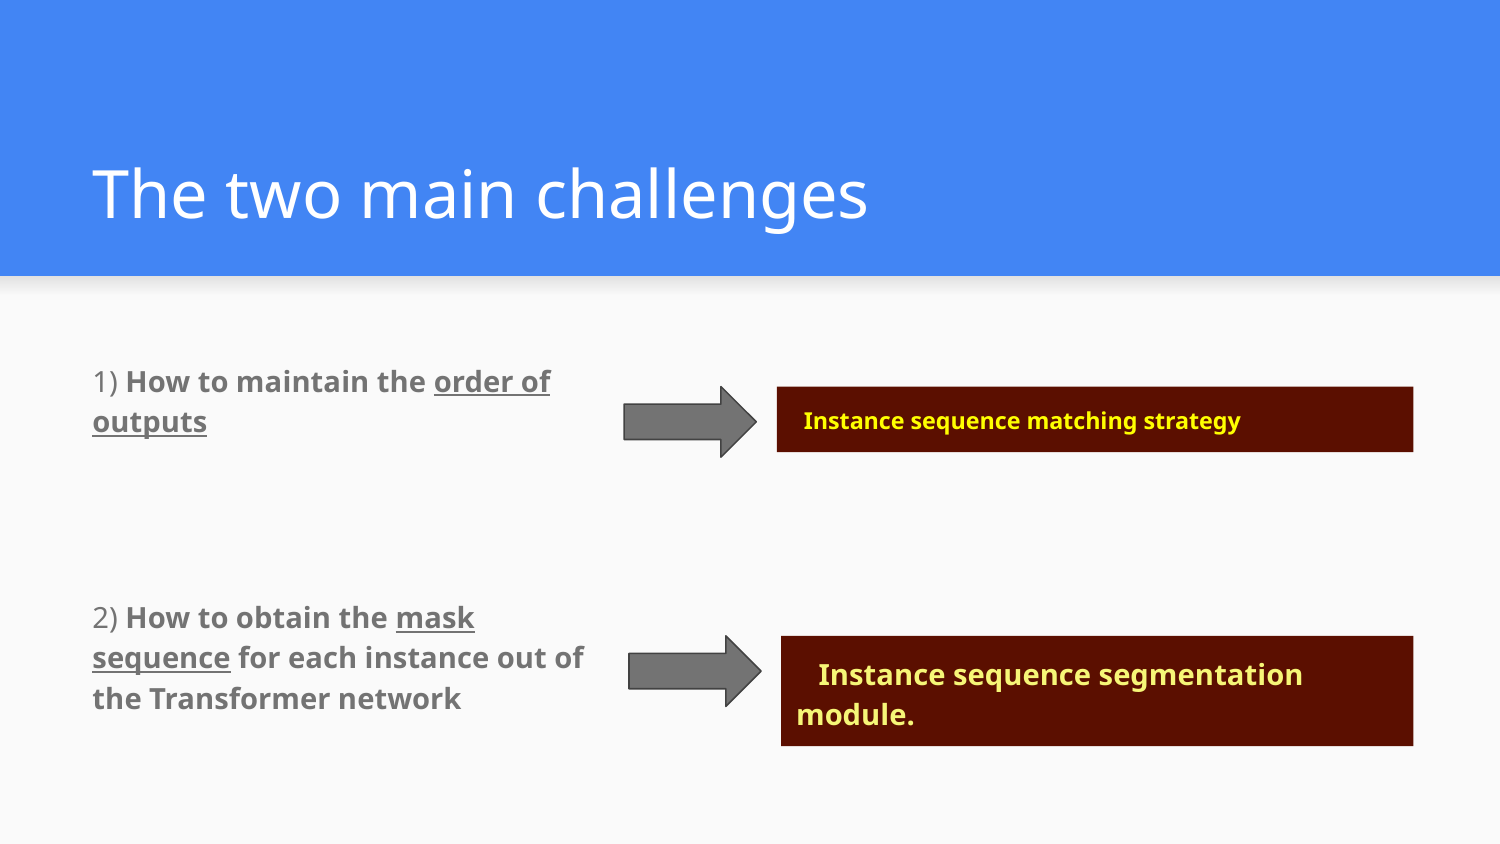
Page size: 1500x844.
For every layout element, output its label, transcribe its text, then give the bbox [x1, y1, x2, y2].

text_box Instance sequence segmentation module. [781, 635, 1414, 747]
title The two main challenges [77, 121, 1427, 248]
list 1) How to maintain the order of outputs 2) How to obtain the mask sequence for each instance out of the Transformer network [77, 342, 614, 731]
text_box [628, 635, 762, 707]
list Instance sequence matching strategy [776, 386, 1414, 453]
text_box [624, 386, 757, 458]
